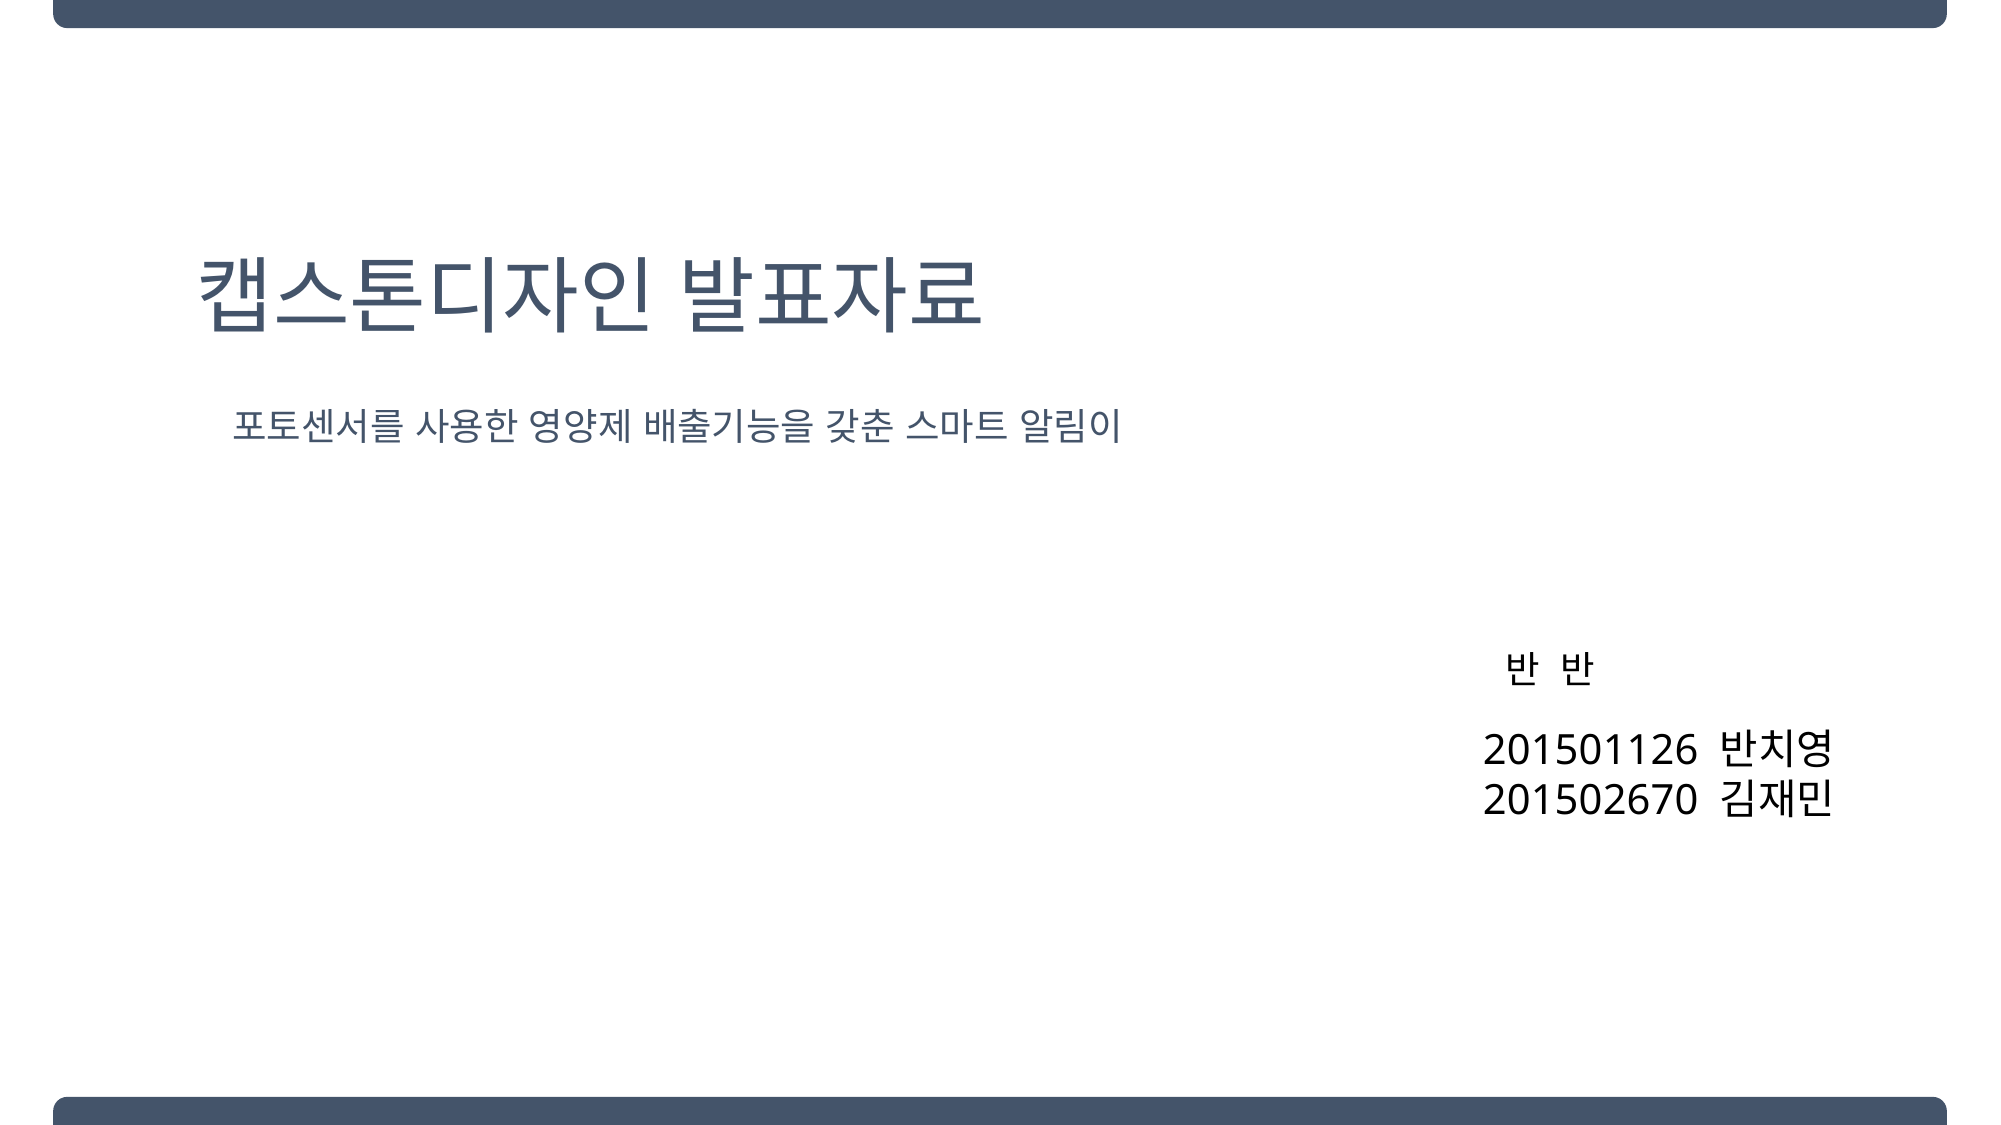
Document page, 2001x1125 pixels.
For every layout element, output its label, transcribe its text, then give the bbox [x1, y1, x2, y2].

text_box 포토센서를 사용한 영양제 배출기능을 갖춘 스마트 알림이 [217, 395, 1301, 455]
text_box [52, 0, 1948, 30]
text_box 캡스톤디자인 발표자료 [182, 235, 1291, 351]
text_box 반 반 [1490, 638, 1724, 699]
text_box 201501126 반치영 201502670 김재민 [1397, 715, 1850, 831]
text_box [52, 1095, 1948, 1125]
